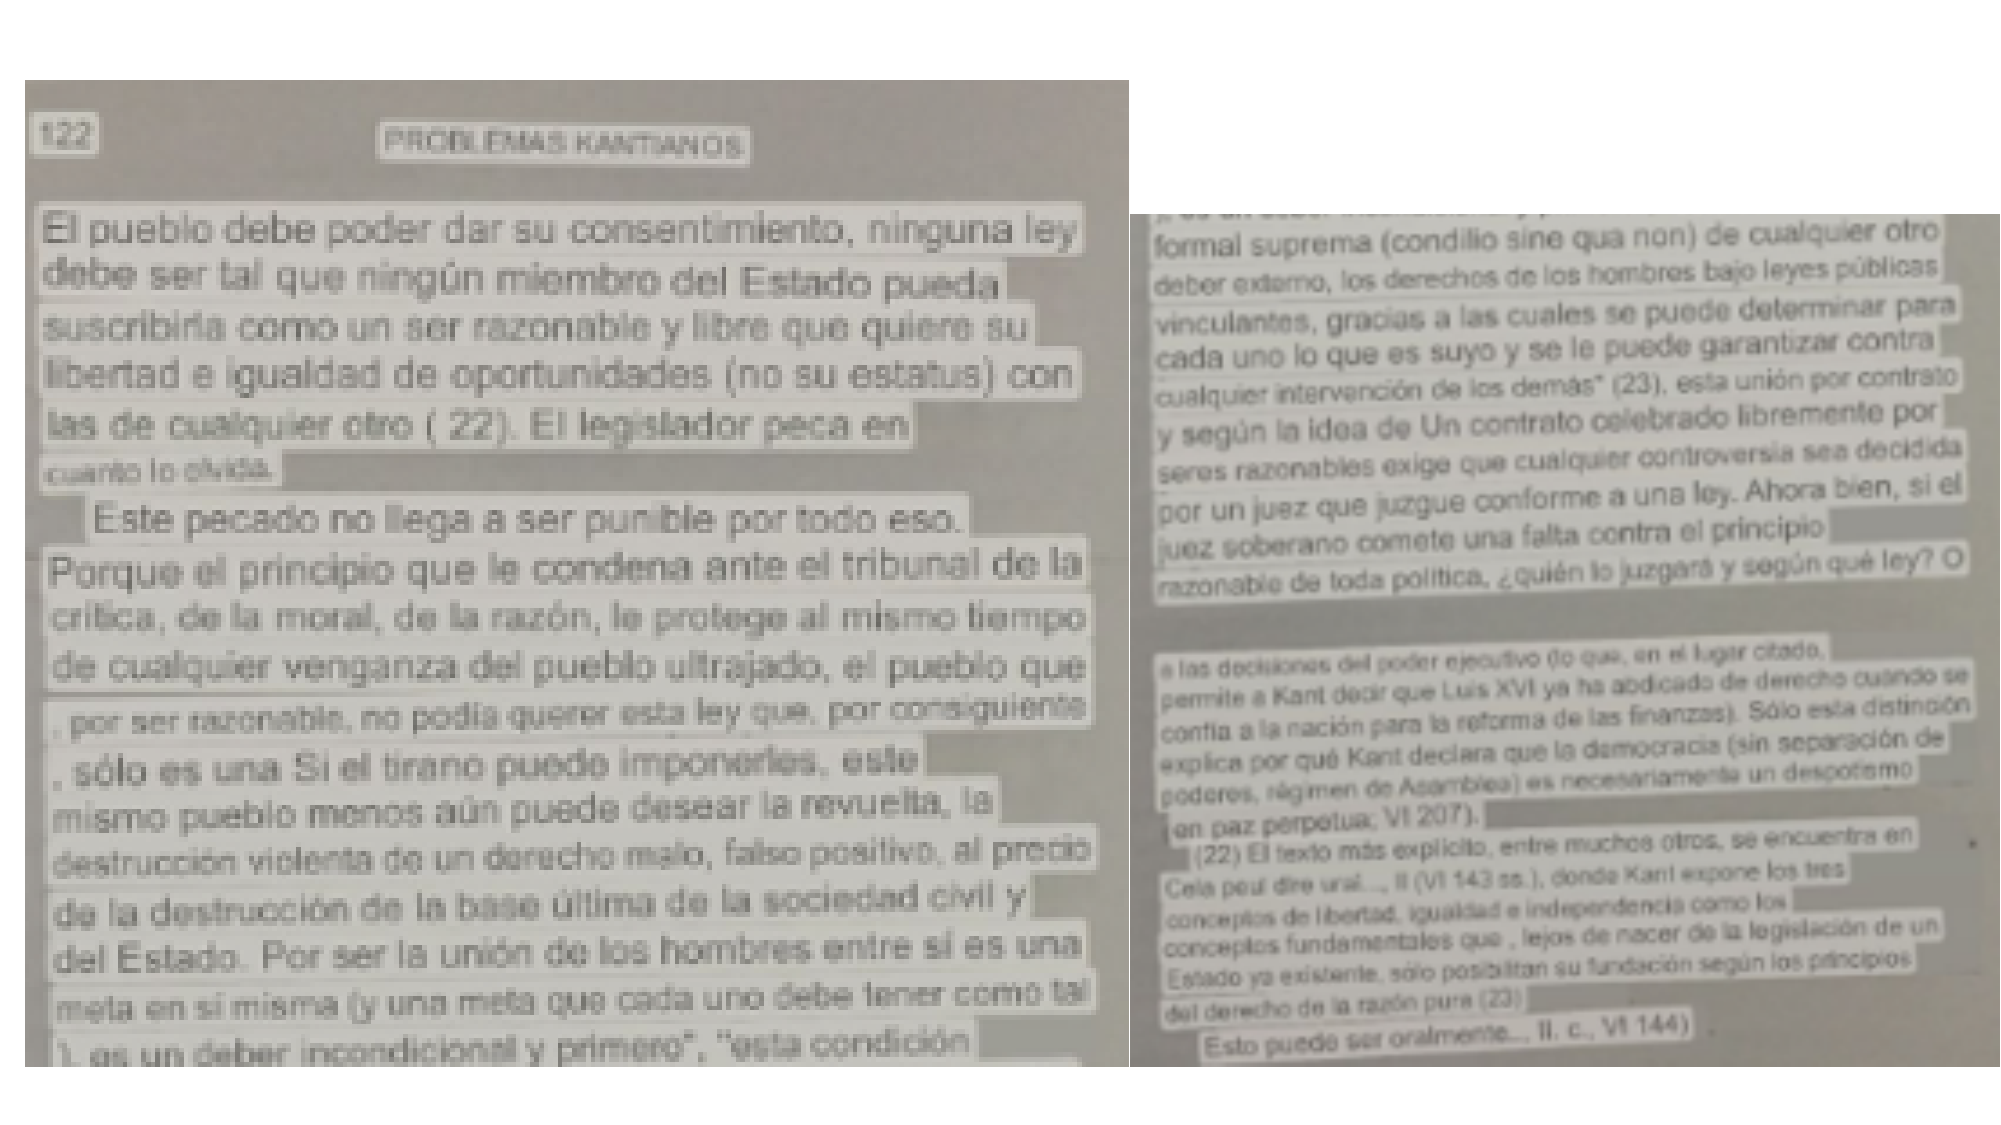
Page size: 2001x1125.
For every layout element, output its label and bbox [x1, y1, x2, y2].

picture [1130, 214, 2000, 1067]
picture [25, 80, 1129, 1067]
